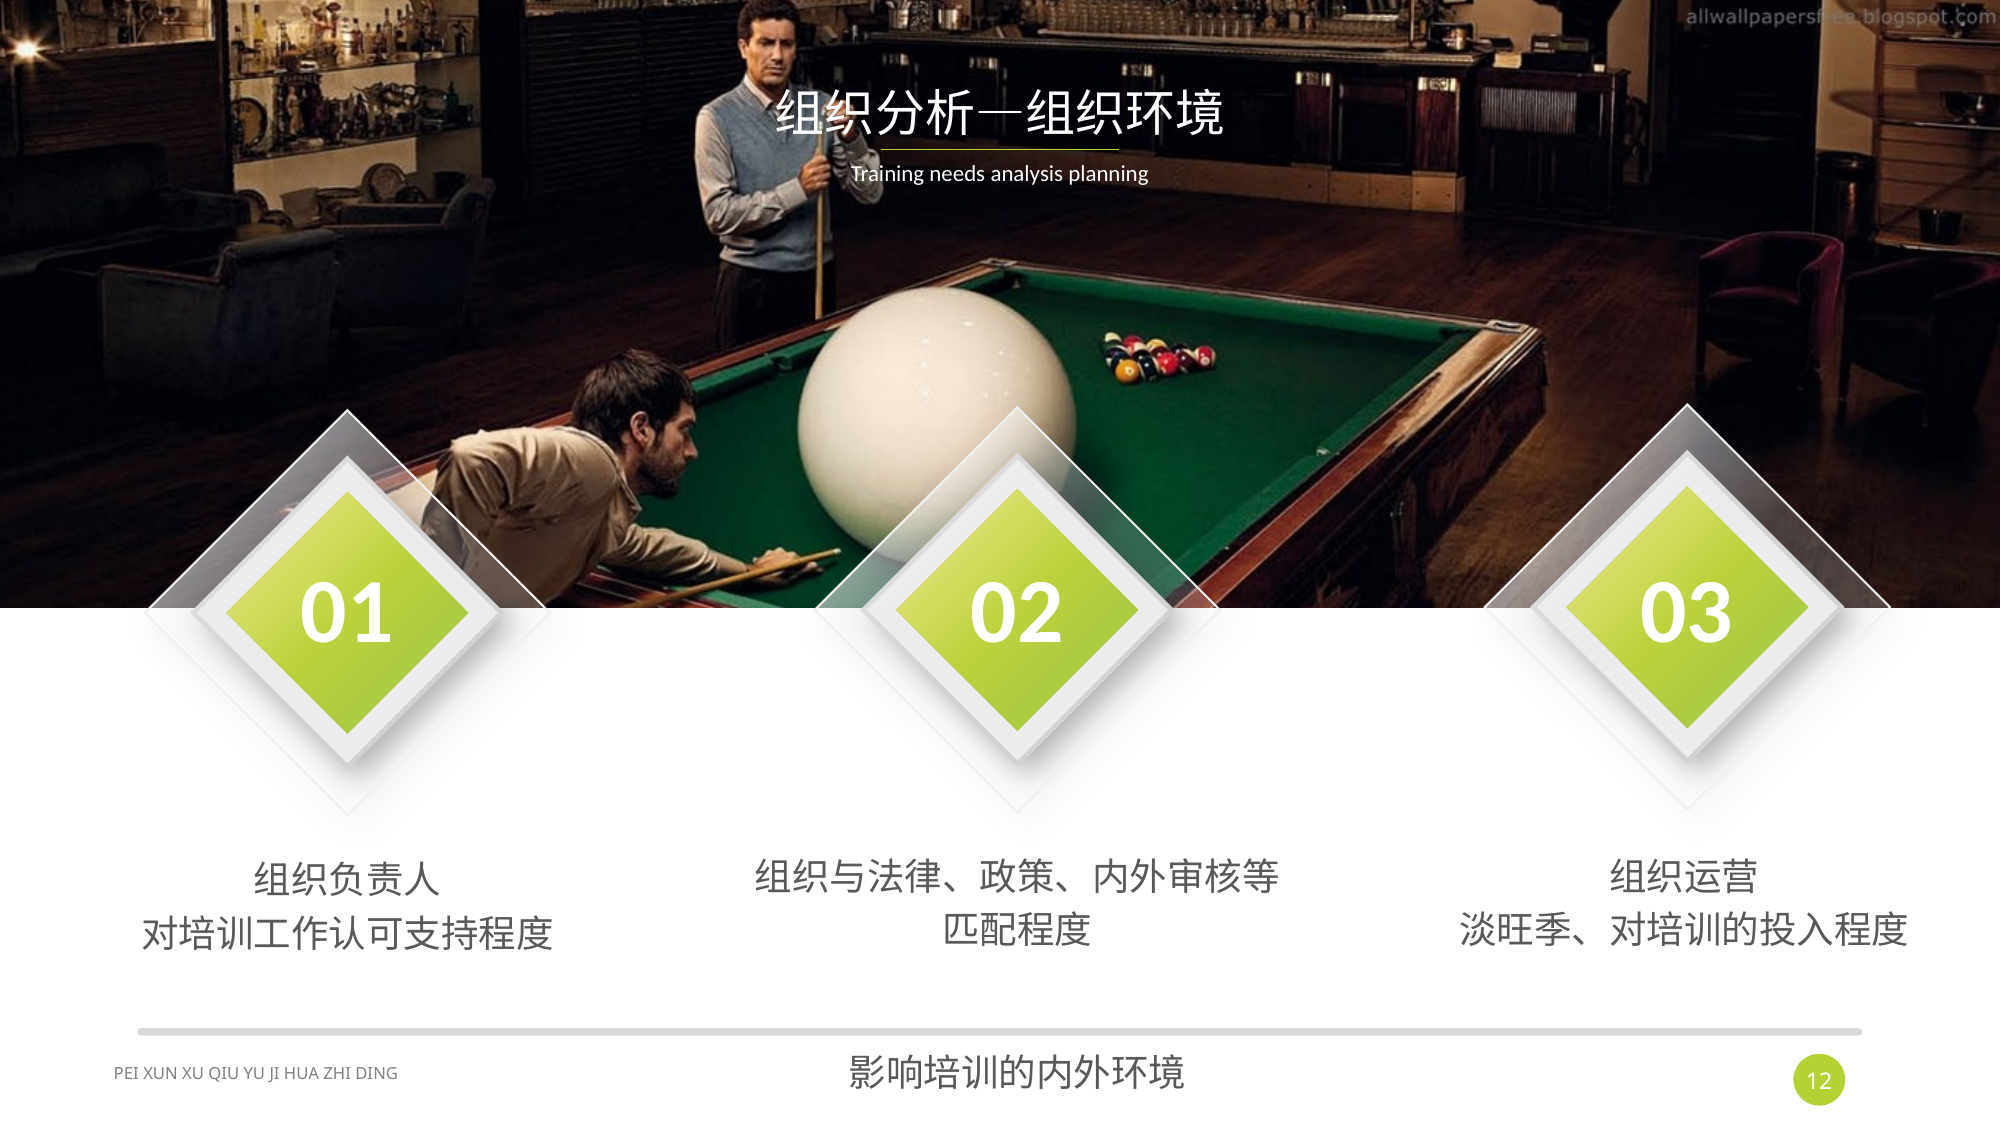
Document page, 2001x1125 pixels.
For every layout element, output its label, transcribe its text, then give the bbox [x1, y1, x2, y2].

text_box 组织与法律、政策、内外审核等 匹配程度 [739, 836, 1295, 959]
picture [0, 0, 2000, 608]
text_box 组织运营 淡旺季、对培训的投入程度 [1444, 836, 1925, 959]
text_box 影响培训的内外环境 [833, 1041, 1201, 1102]
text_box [144, 410, 550, 816]
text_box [814, 407, 1220, 813]
text_box 组织负责人 对培训工作认可支持程度 [126, 839, 569, 963]
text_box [1484, 404, 1890, 810]
